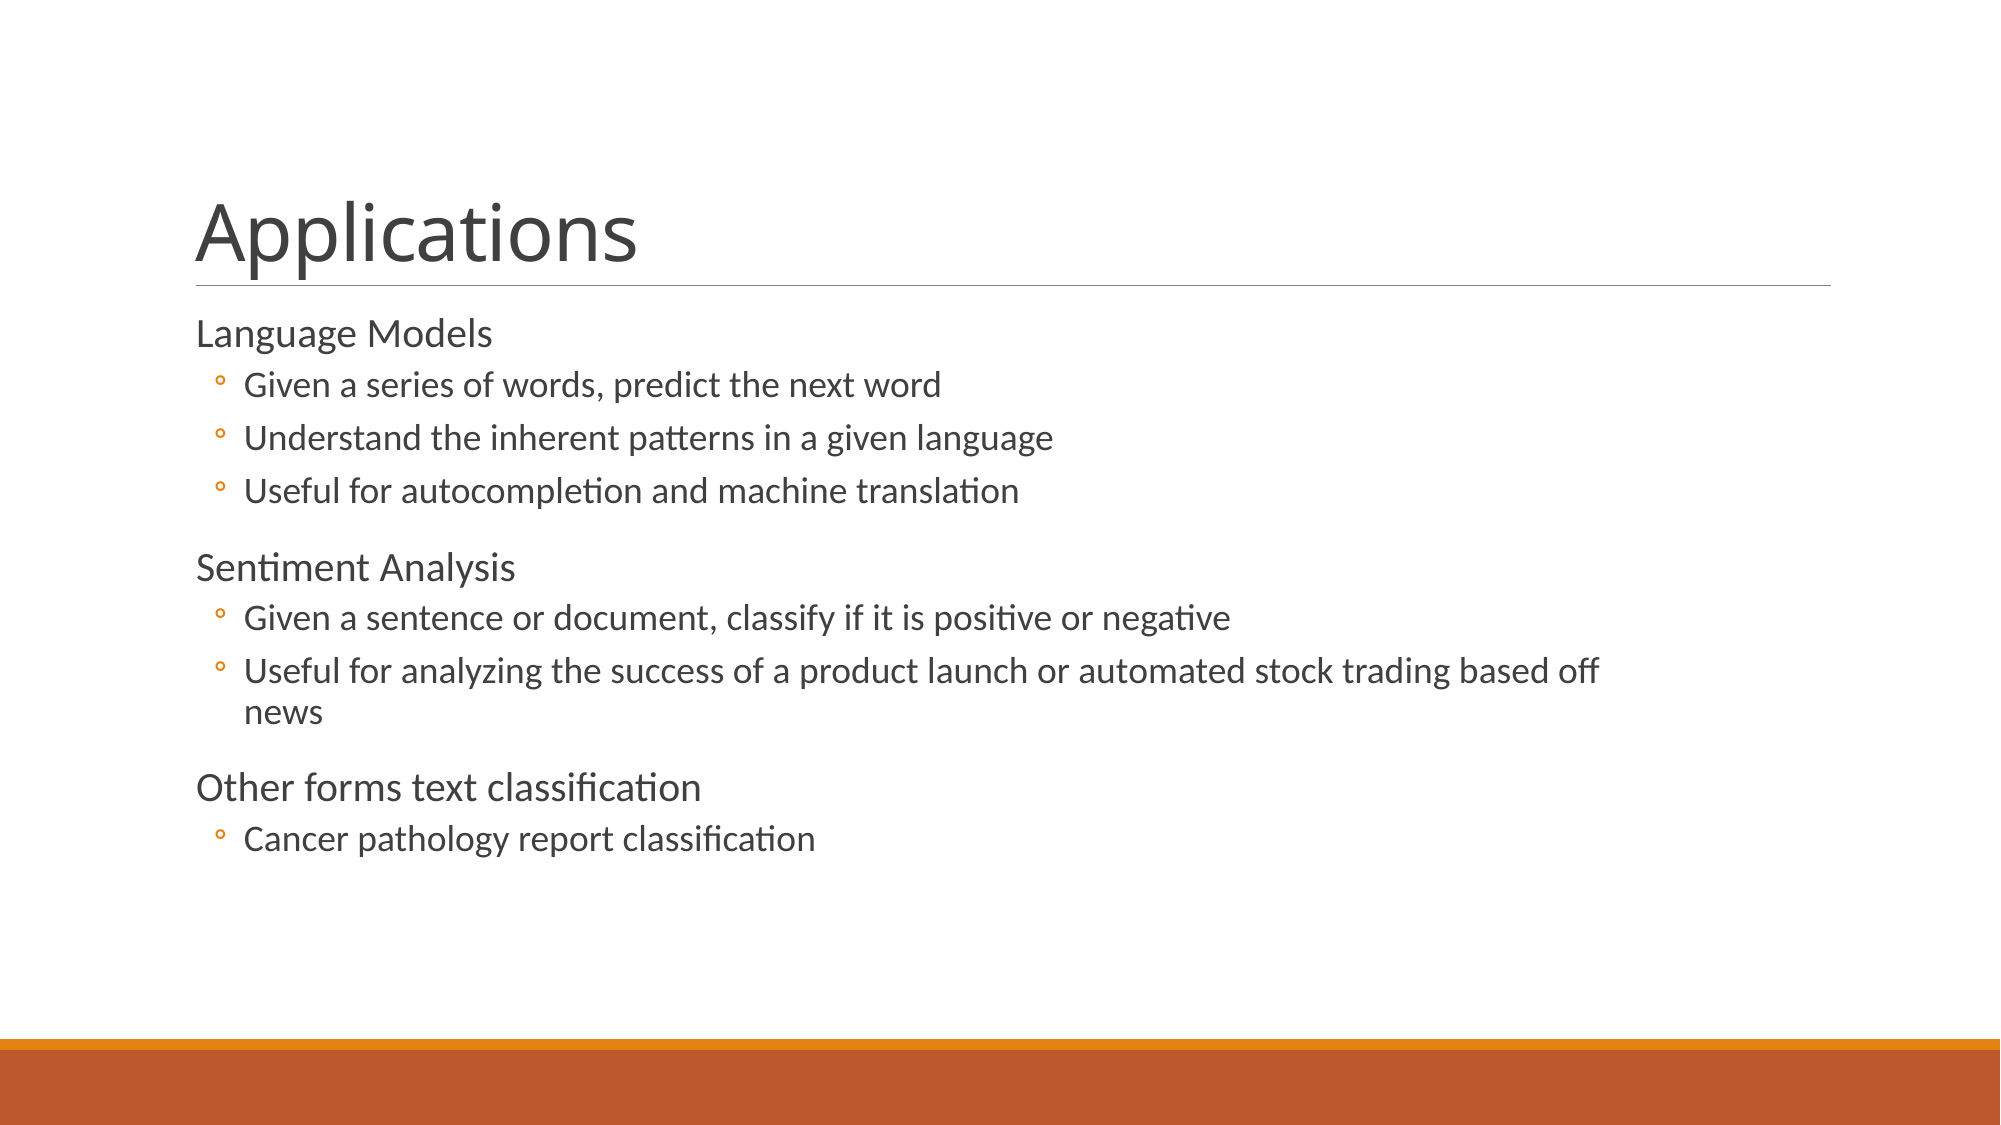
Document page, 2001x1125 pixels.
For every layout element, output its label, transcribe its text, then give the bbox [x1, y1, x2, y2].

list Language Models Given a series of words, predict the next word Understand the inherent patterns in a given language Useful for autocompletion and machine translation Sentiment Analysis Given a sentence or document, classify if it is positive or negative Useful for analyzing the success of a product launch or automated stock trading based off news Other forms text classification Cancer pathology report classification [181, 304, 1670, 1025]
title Applications [180, 47, 1830, 285]
